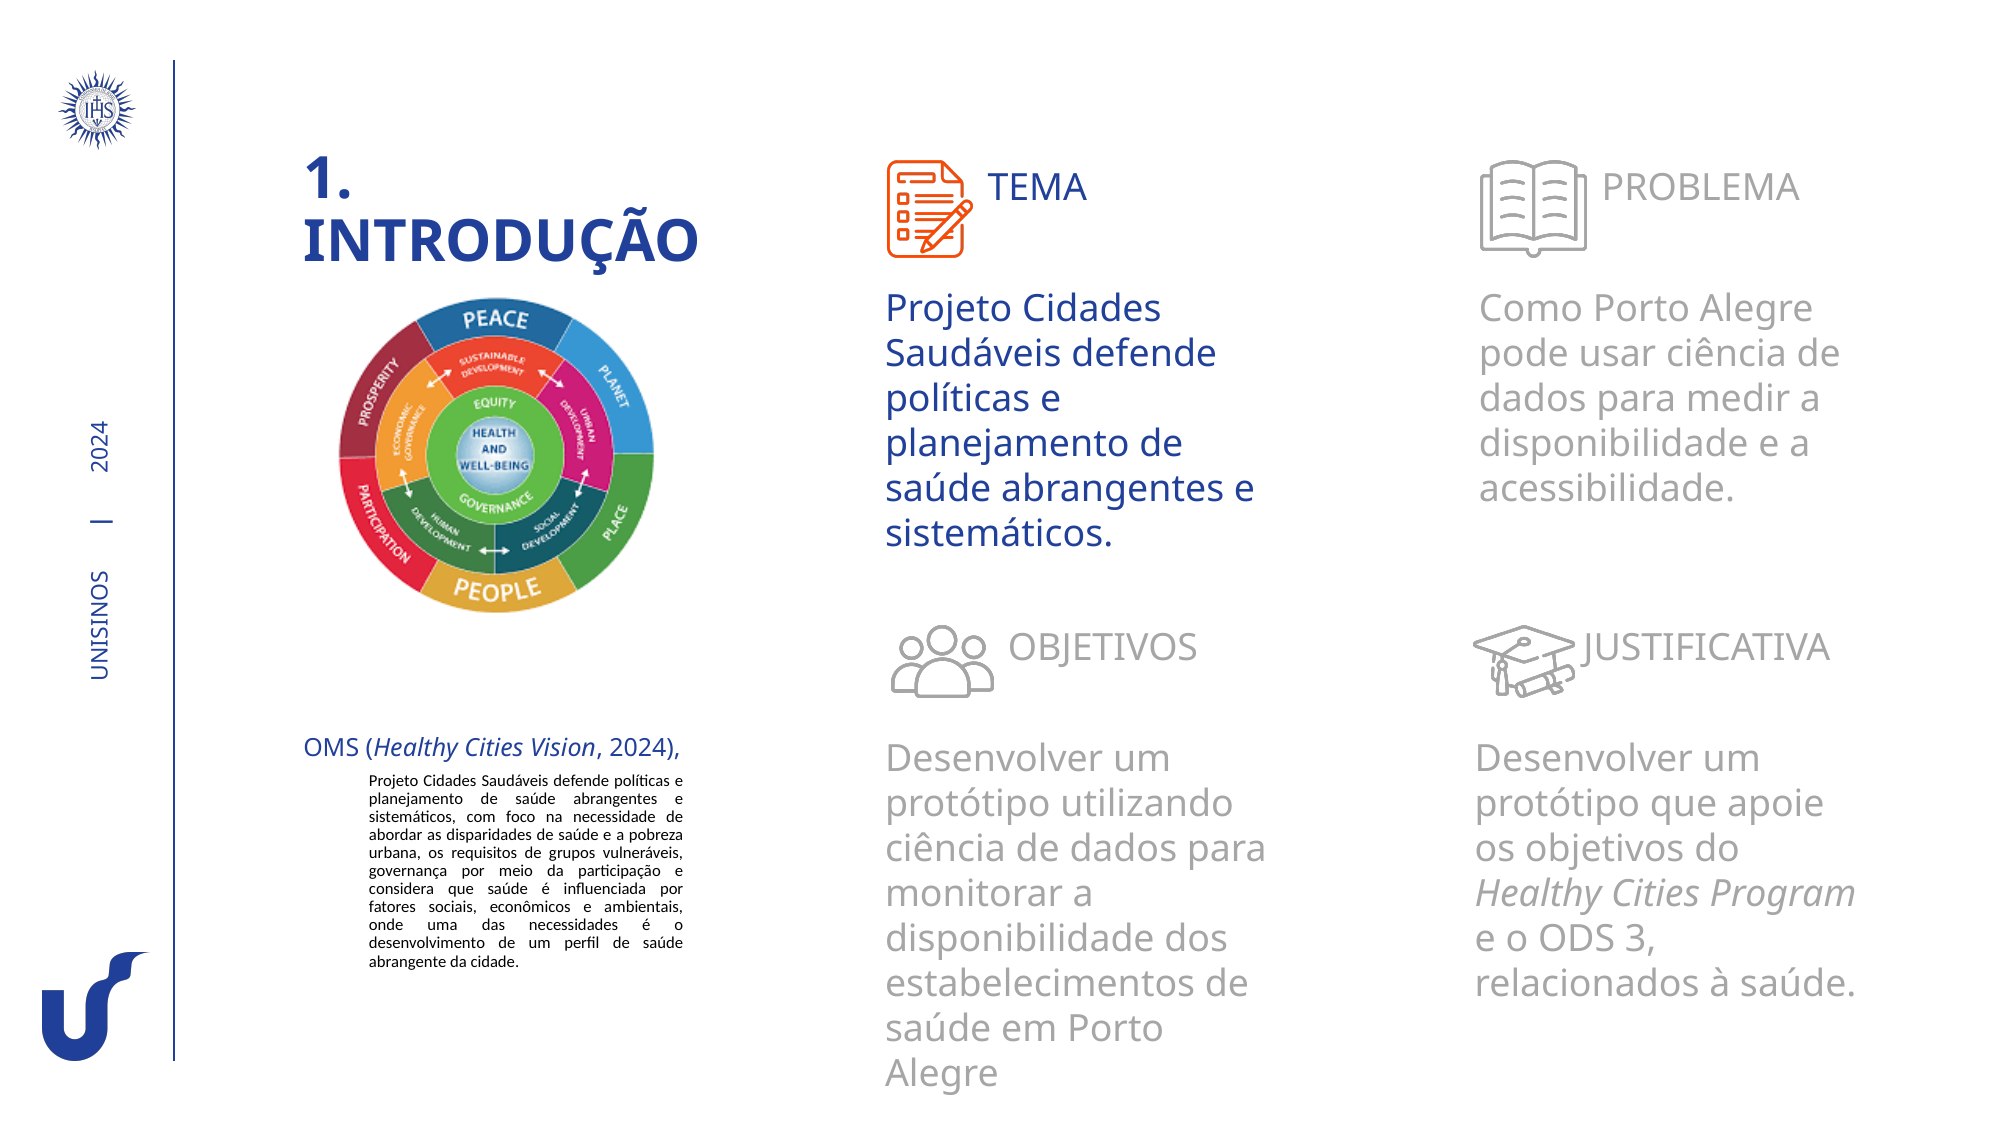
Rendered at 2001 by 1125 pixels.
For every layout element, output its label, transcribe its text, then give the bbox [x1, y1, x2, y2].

text_box JUSTIFICATIVA [1568, 615, 1987, 676]
picture [58, 70, 136, 150]
picture [1480, 160, 1587, 258]
text_box PROBLEMA [1586, 155, 2000, 216]
list OMS (Healthy Cities Vision, 2024), Projeto Cidades Saudáveis defende políticas e planejamento de saúde abrangentes e sistemáticos, com foco na necessidade de abordar as disparidades de saúde e a pobreza urbana, os requisitos de grupos vulneráveis, governança por meio da participação e considera que saúde é influenciada por fatores sociais, econômicos e ambientais, onde uma das necessidades é o desenvolvimento de um perfil de saúde abrangente da cidade. [288, 727, 699, 1035]
picture [311, 276, 676, 616]
picture [891, 625, 994, 698]
title 1. INTRODUÇÃO [288, 121, 766, 302]
text_box Como Porto Alegre pode usar ciência de dados para medir a disponibilidade e a acessibilidade. [1464, 277, 1883, 517]
text_box Desenvolver um protótipo que apoie os objetivos do Healthy Cities Program e o ODS 3, relacionados à saúde. [1459, 726, 1878, 1012]
picture [1473, 625, 1575, 698]
picture [887, 160, 973, 258]
text_box TEMA [972, 155, 1391, 216]
text_box OBJETIVOS [993, 615, 1412, 676]
picture [42, 952, 151, 1061]
text_box Projeto Cidades Saudáveis defende políticas e planejamento de saúde abrangentes e sistemáticos. [870, 277, 1289, 562]
text_box Desenvolver um protótipo utilizando ciência de dados para monitorar a disponibilidade dos estabelecimentos de saúde em Porto Alegre [870, 726, 1289, 1102]
